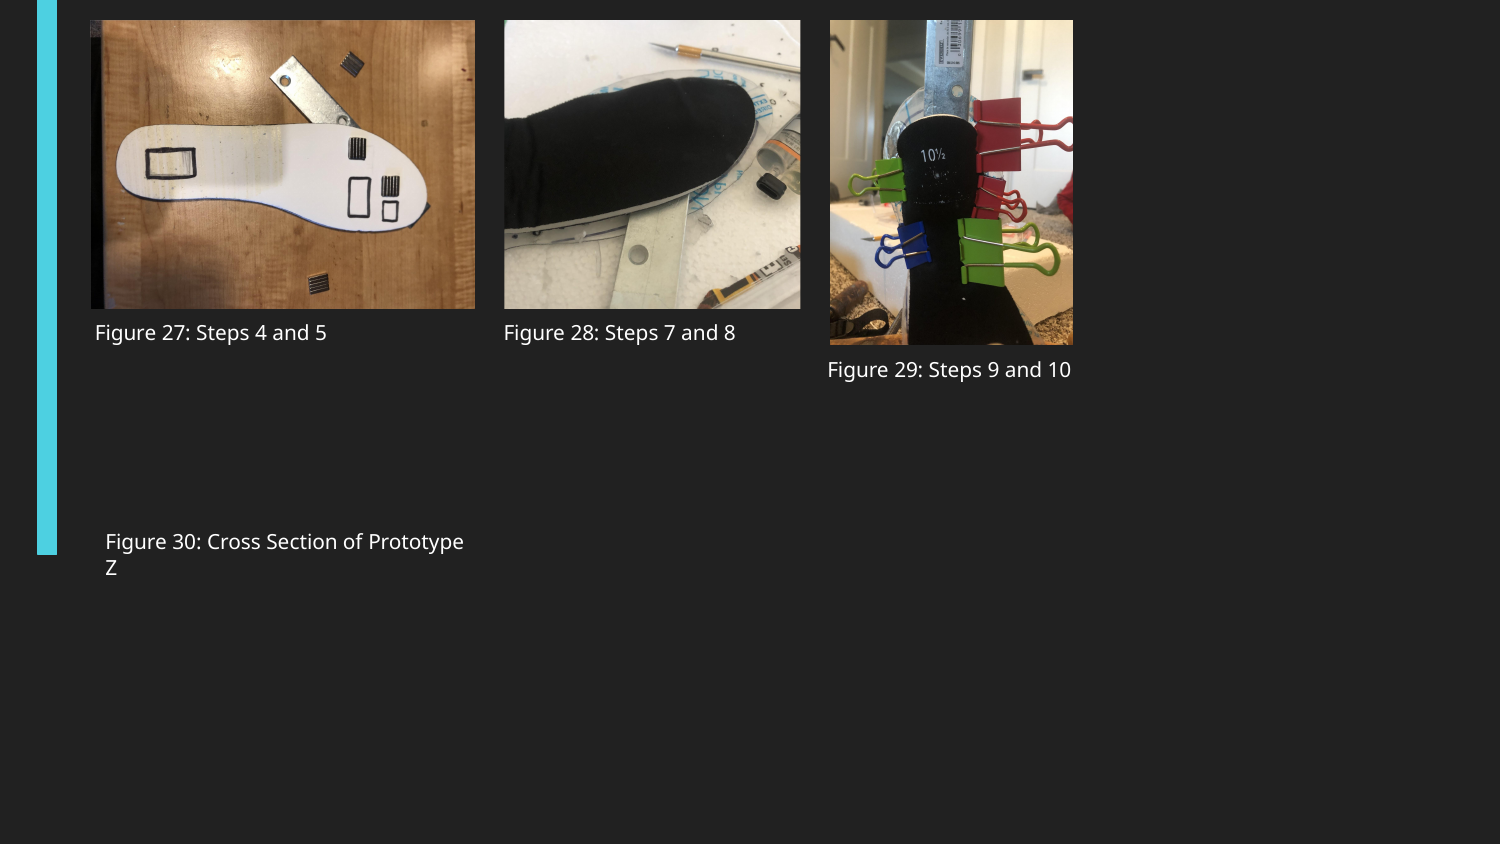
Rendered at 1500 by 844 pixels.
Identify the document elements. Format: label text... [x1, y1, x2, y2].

text_box Figure 30: Cross Section of Prototype Z [90, 514, 487, 646]
text_box Figure 27: Steps 4 and 5 [79, 304, 413, 436]
picture [504, 20, 801, 309]
text_box [38, 0, 57, 555]
text_box Figure 29: Steps 9 and 10 [812, 341, 1096, 474]
text_box Figure 28: Steps 7 and 8 [488, 304, 822, 436]
picture [829, 20, 1074, 345]
picture [91, 0, 475, 357]
